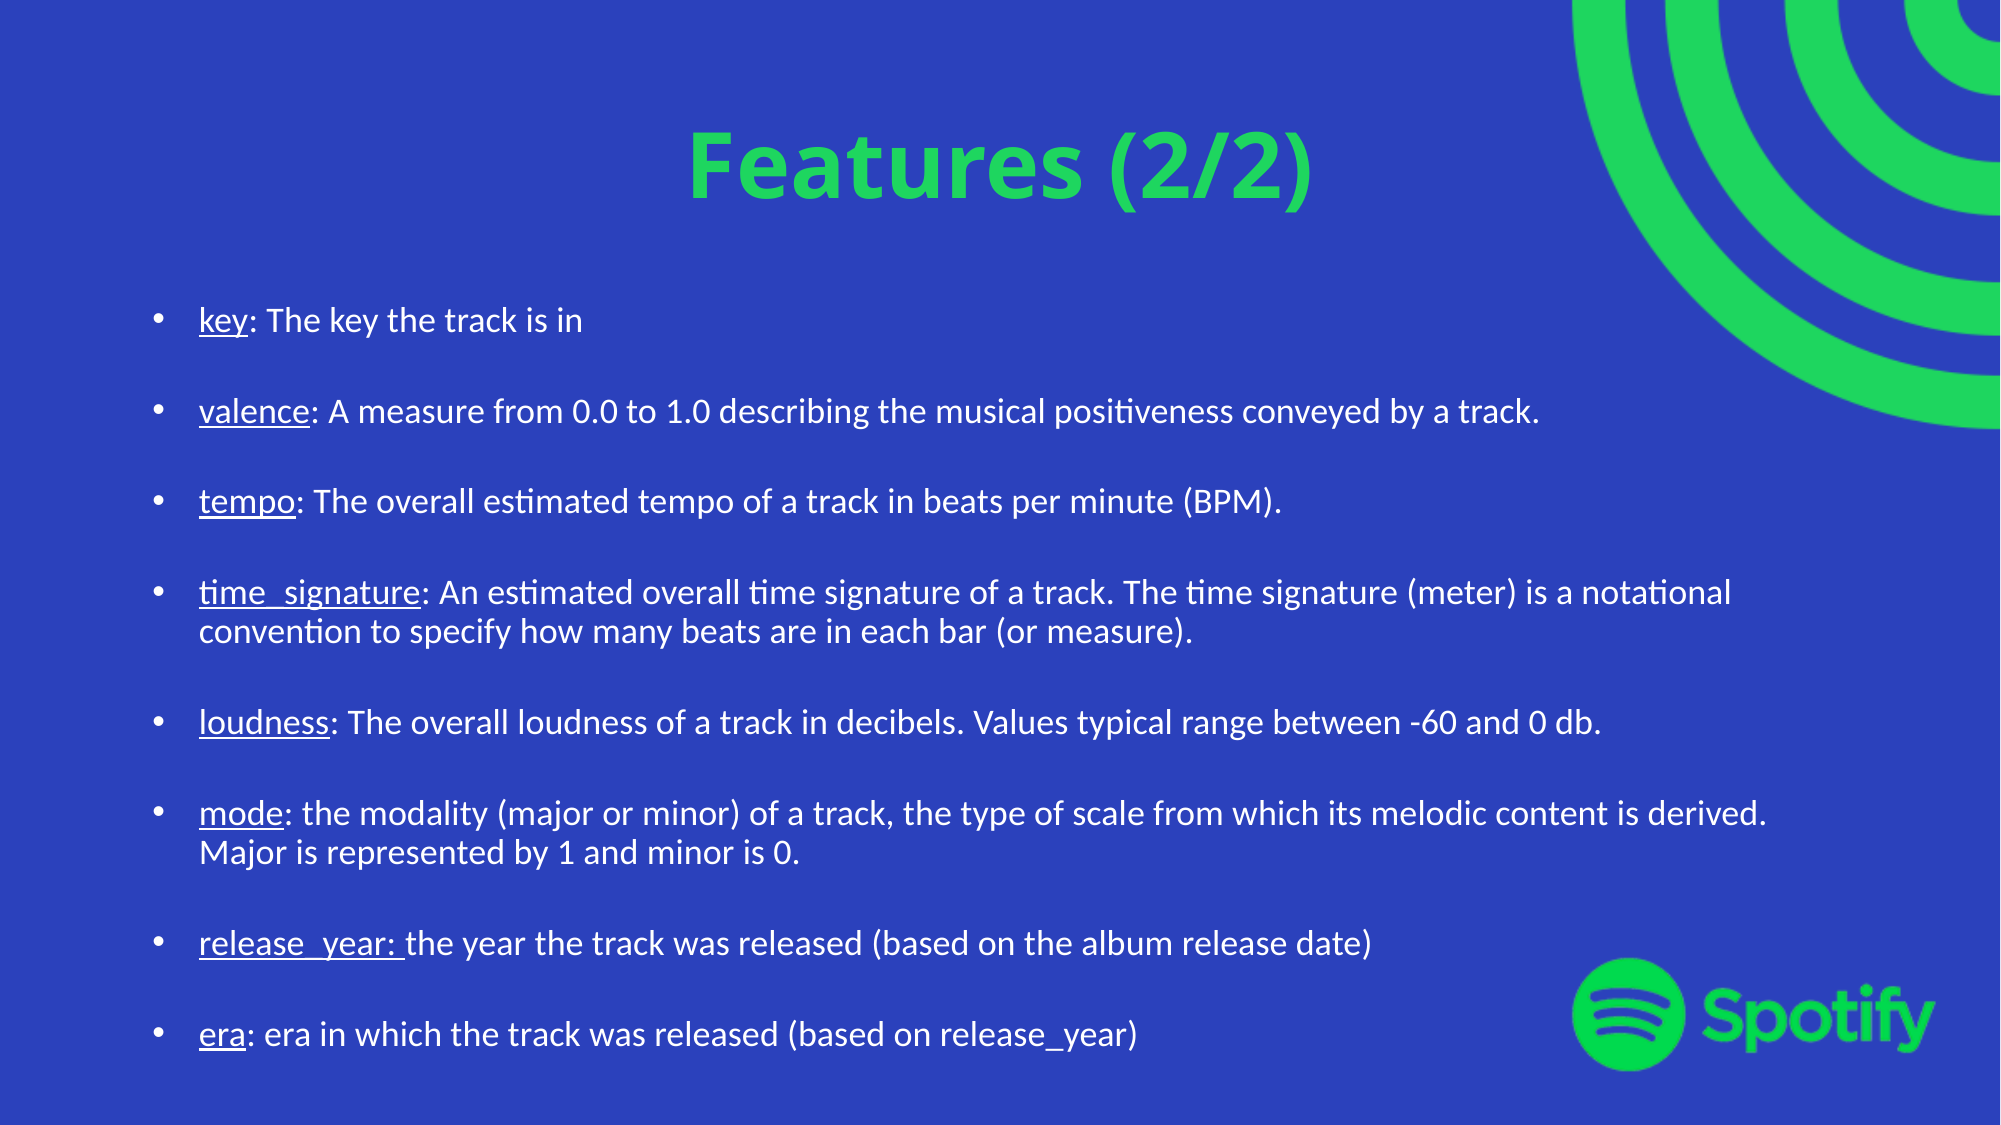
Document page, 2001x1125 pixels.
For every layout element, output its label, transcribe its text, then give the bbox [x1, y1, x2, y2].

picture [0, 0, 2001, 1125]
list key: The key the track is in valence: A measure from 0.0 to 1.0 describing the musical positiveness conveyed by a track. tempo: The overall estimated tempo of a track in beats per minute (BPM). time_signature: An estimated overall time signature of a track. The time signature (meter) is a notational convention to specify how many beats are in each bar (or measure). loudness: The overall loudness of a track in decibels. Values typical range between -60 and 0 db. mode: the modality (major or minor) of a track, the type of scale from which its melodic content is derived. Major is represented by 1 and minor is 0. release_year: the year the track was released (based on the album release date) era: era in which the track was released (based on release_year) [137, 293, 1863, 1066]
title Features (2/2) [137, 59, 1863, 278]
